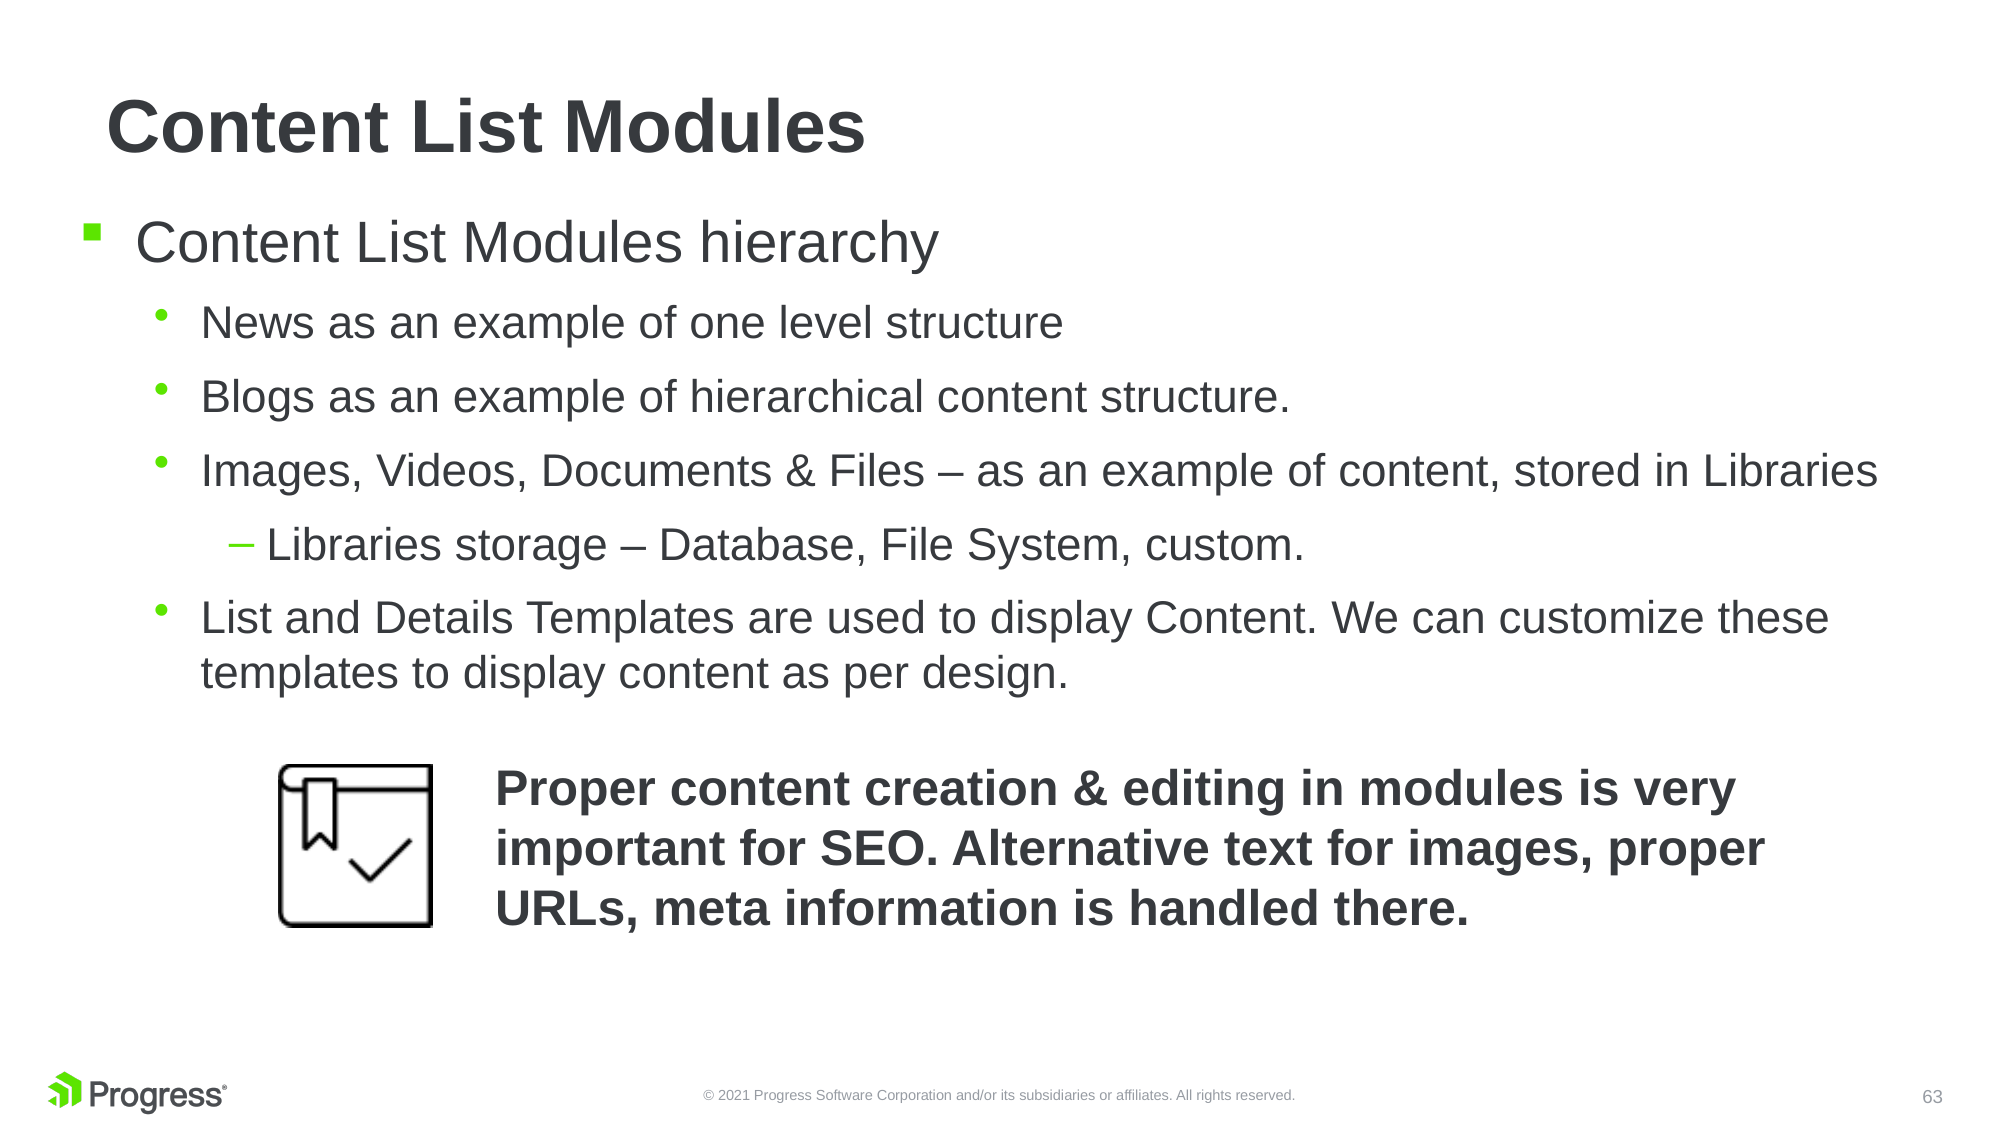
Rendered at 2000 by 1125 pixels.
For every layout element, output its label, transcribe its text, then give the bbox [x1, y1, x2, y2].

title Content List Modules [91, 80, 1888, 177]
picture [278, 764, 433, 929]
list Content List Modules hierarchy News as an example of one level structure Blogs as an example of hierarchical content structure. Images, Videos, Documents & Files – as an example of content, stored in Libraries Libraries storage – Database, File System, custom. List and Details Templates are used to display Content. We can customize these templates to display content as per design. [63, 196, 1964, 1046]
text_box Proper content creation & editing in modules is very important for SEO. Alternative text for images, proper URLs, meta information is handled there. [480, 747, 1878, 943]
